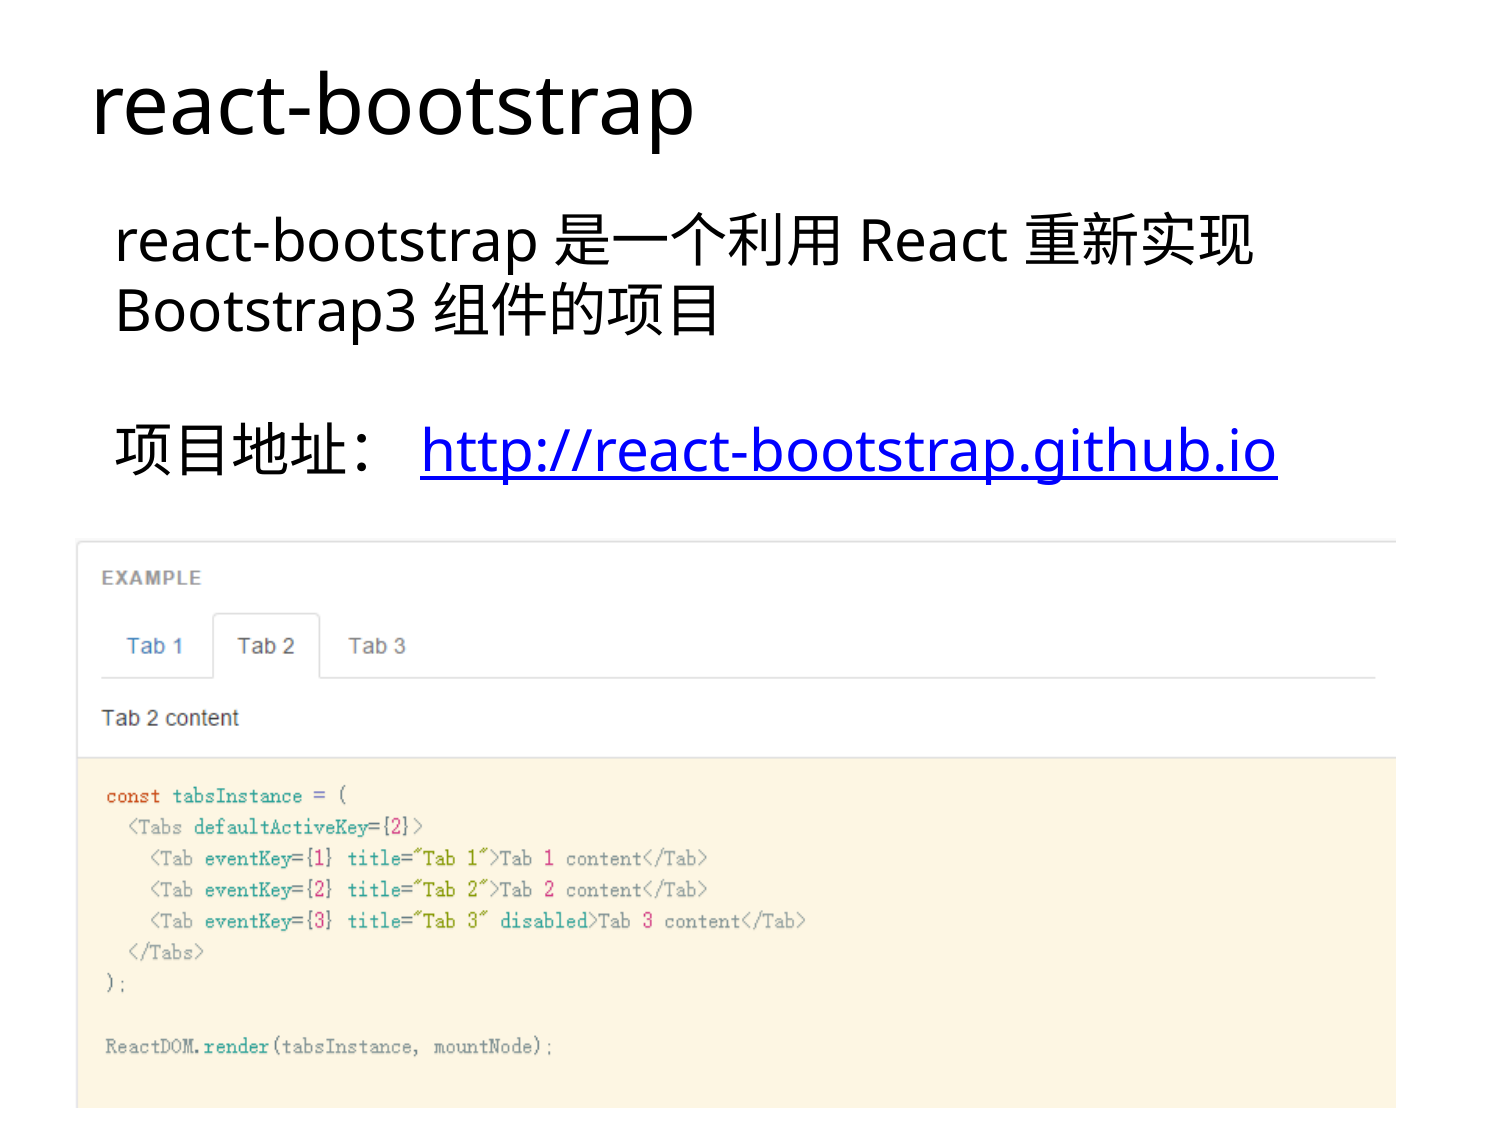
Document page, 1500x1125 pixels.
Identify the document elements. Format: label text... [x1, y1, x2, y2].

text_box 项目地址：http://react-bootstrap.github.io [100, 405, 1365, 500]
text_box react-bootstrap是一个利用React重新实现Bootstrap3组件的项目 [100, 196, 1365, 351]
text_box react-bootstrap [74, 42, 1425, 159]
picture [74, 538, 1396, 1108]
